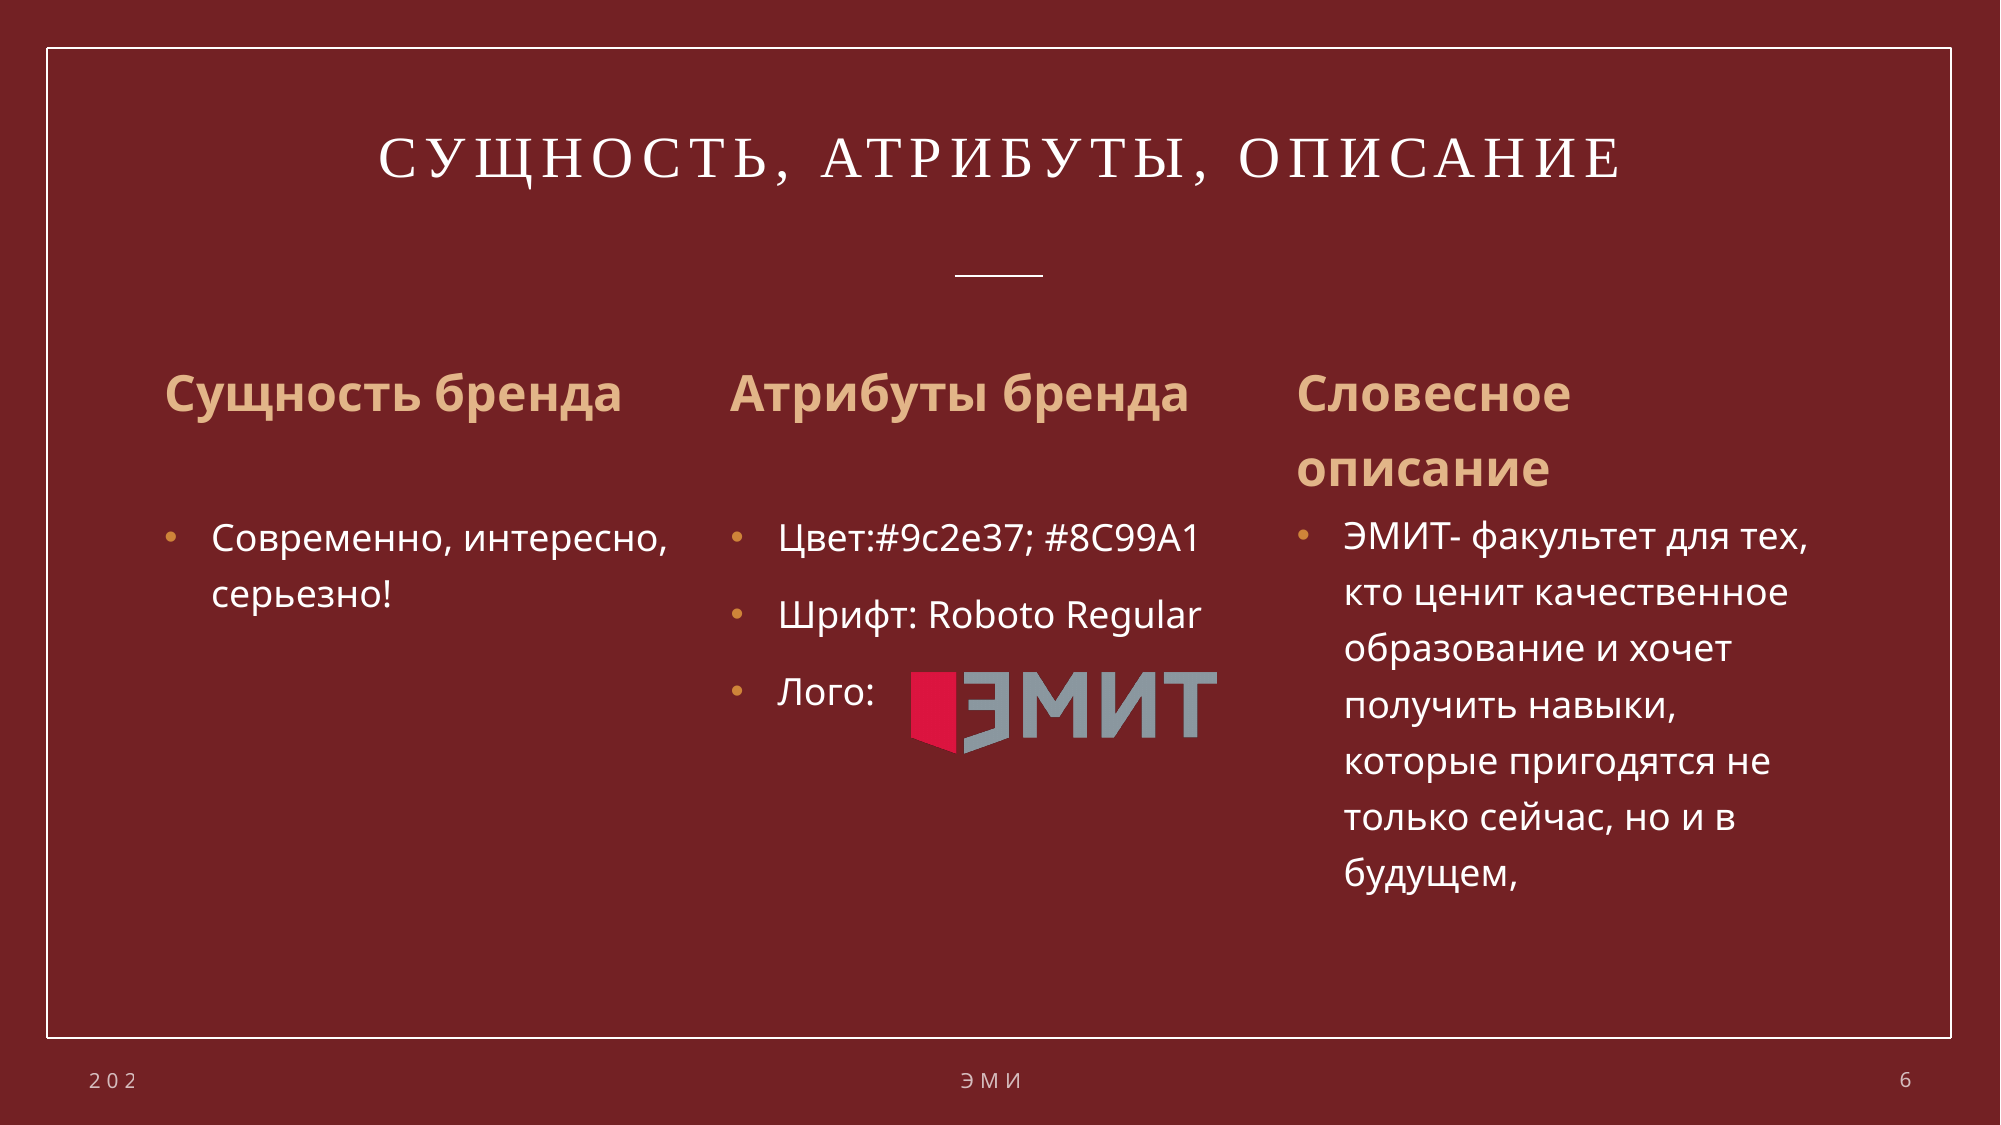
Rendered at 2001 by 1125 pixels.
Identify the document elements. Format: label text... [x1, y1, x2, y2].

picture [911, 672, 1218, 754]
list Сущность бренда [164, 346, 707, 437]
footer ЭМИТ [542, 1050, 1458, 1111]
slide_number 6 [1549, 1050, 1912, 1111]
list Атрибуты бренда [730, 346, 1273, 437]
title Сущность, атрибуты, описание [177, 87, 1823, 190]
list Современно, интересно, серьезно! [164, 437, 707, 965]
list ЭМИТ- факультет для тех, кто ценит качественное образование и хочет получить навыки, которые пригодятся не только сейчас, но и в будущем, [1296, 434, 1839, 963]
text_box [975, 537, 1025, 588]
list Словесное описание [1296, 346, 1839, 434]
slide_number 2021 [88, 1050, 451, 1111]
list Цвет:#9c2e37; #8C99A1 Шрифт: Roboto Regular Лого: [730, 437, 1273, 965]
